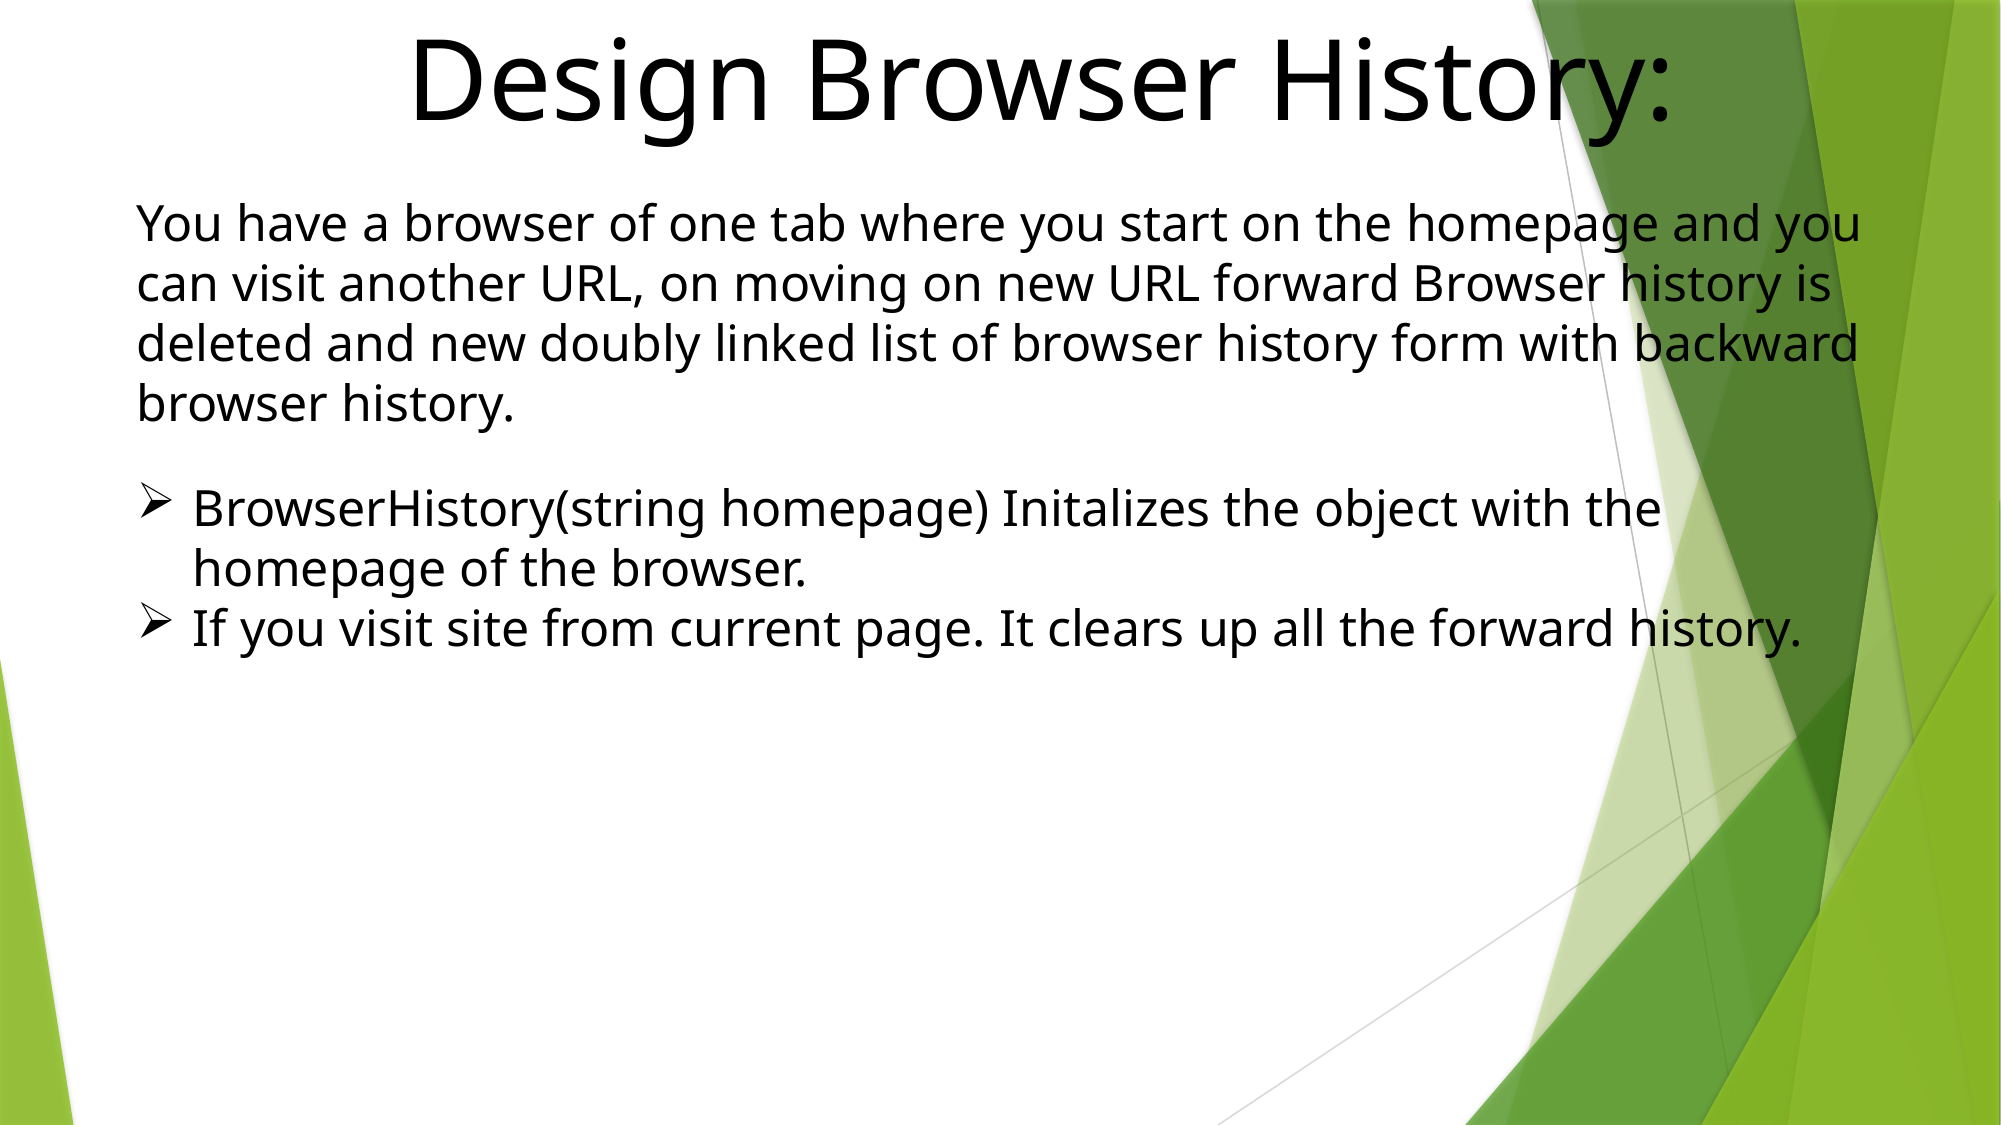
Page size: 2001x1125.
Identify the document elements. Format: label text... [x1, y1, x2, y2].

text_box You have a browser of one tab where you start on the homepage and you can visit another URL, on moving on new URL forward Browser history is deleted and new doubly linked list of browser history form with backward browser history. BrowserHistory(string homepage) Initalizes the object with the homepage of the browser. If you visit site from current page. It clears up all the forward history. [121, 184, 1901, 724]
text_box Design Browser History: [391, 0, 1693, 150]
